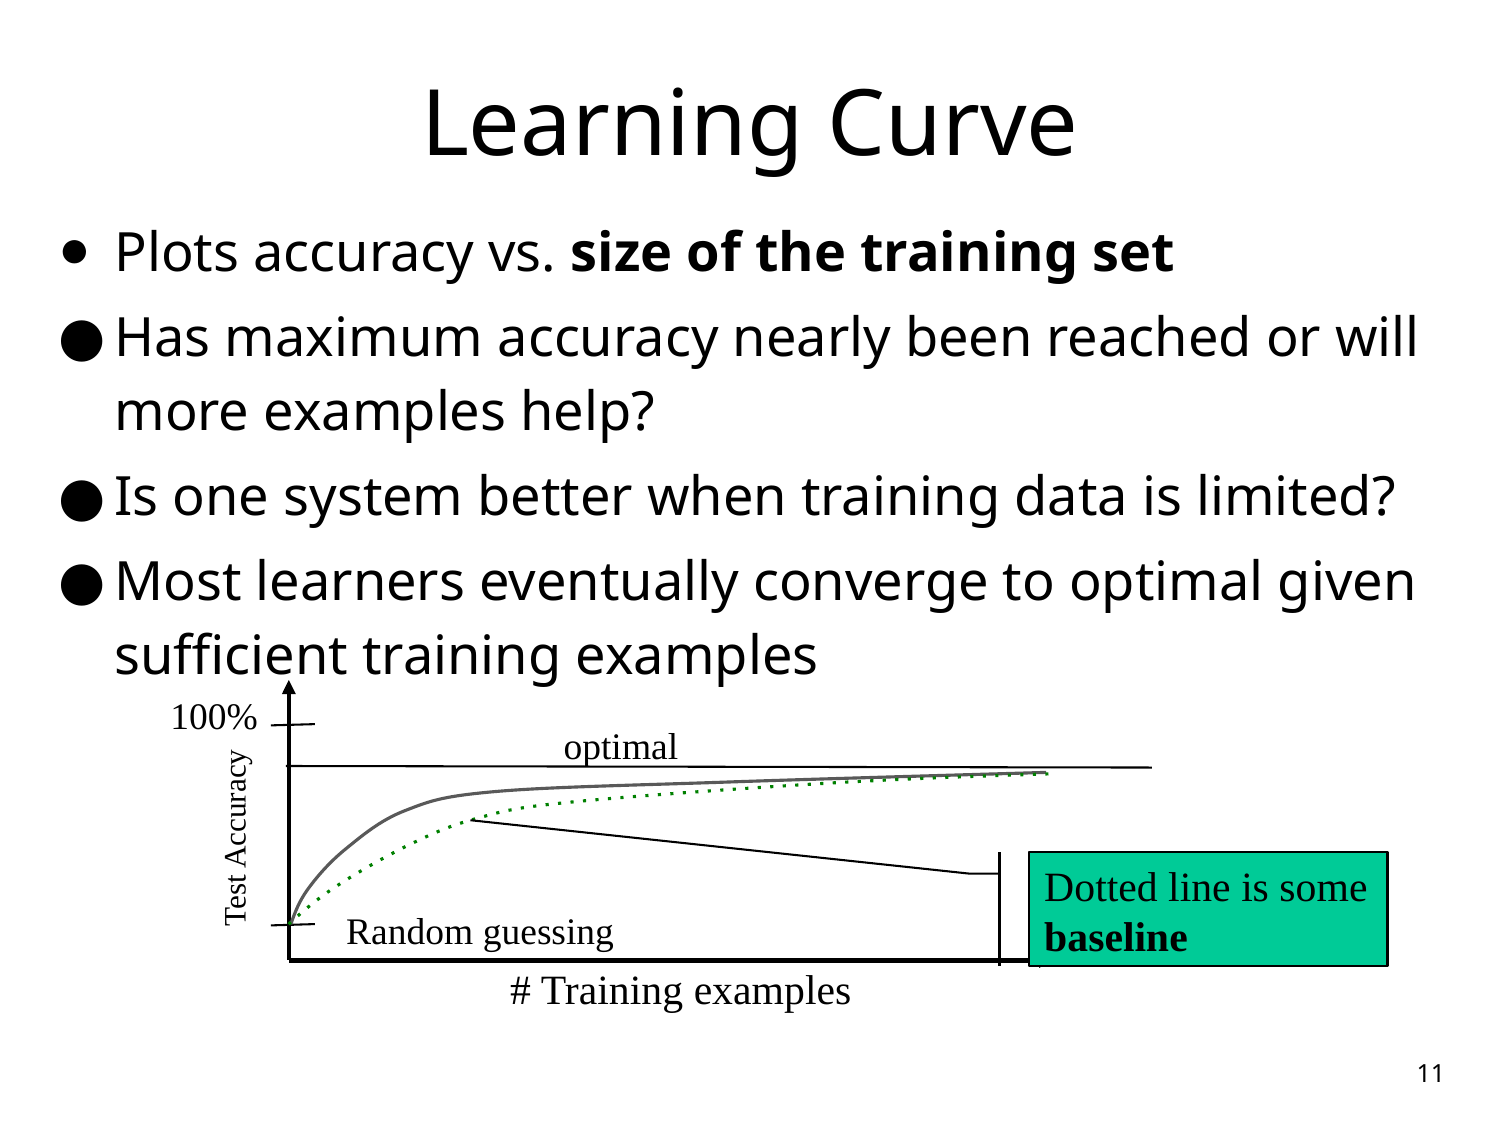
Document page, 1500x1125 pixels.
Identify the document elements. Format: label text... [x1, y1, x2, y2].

text_box [293, 777, 1035, 922]
text_box Dotted line is some baseline [1029, 852, 1388, 967]
text_box [293, 777, 932, 919]
list Plots accuracy vs. size of the training set Has maximum accuracy nearly been reached or will more examples help? Is one system better when training data is limited? Most learners eventually converge to optimal given sufficient training examples [43, 200, 1461, 604]
text_box Test Accuracy [206, 734, 279, 942]
slide_number 11 [1387, 1050, 1461, 1125]
text_box optimal [548, 714, 730, 764]
text_box # Training examples [495, 955, 904, 960]
text_box 100% [291, 684, 302, 722]
text_box # Training examples [495, 970, 904, 1000]
text_box 100% [155, 684, 285, 734]
title Learning Curve [112, 37, 1388, 200]
text_box Random guessing [331, 899, 659, 941]
